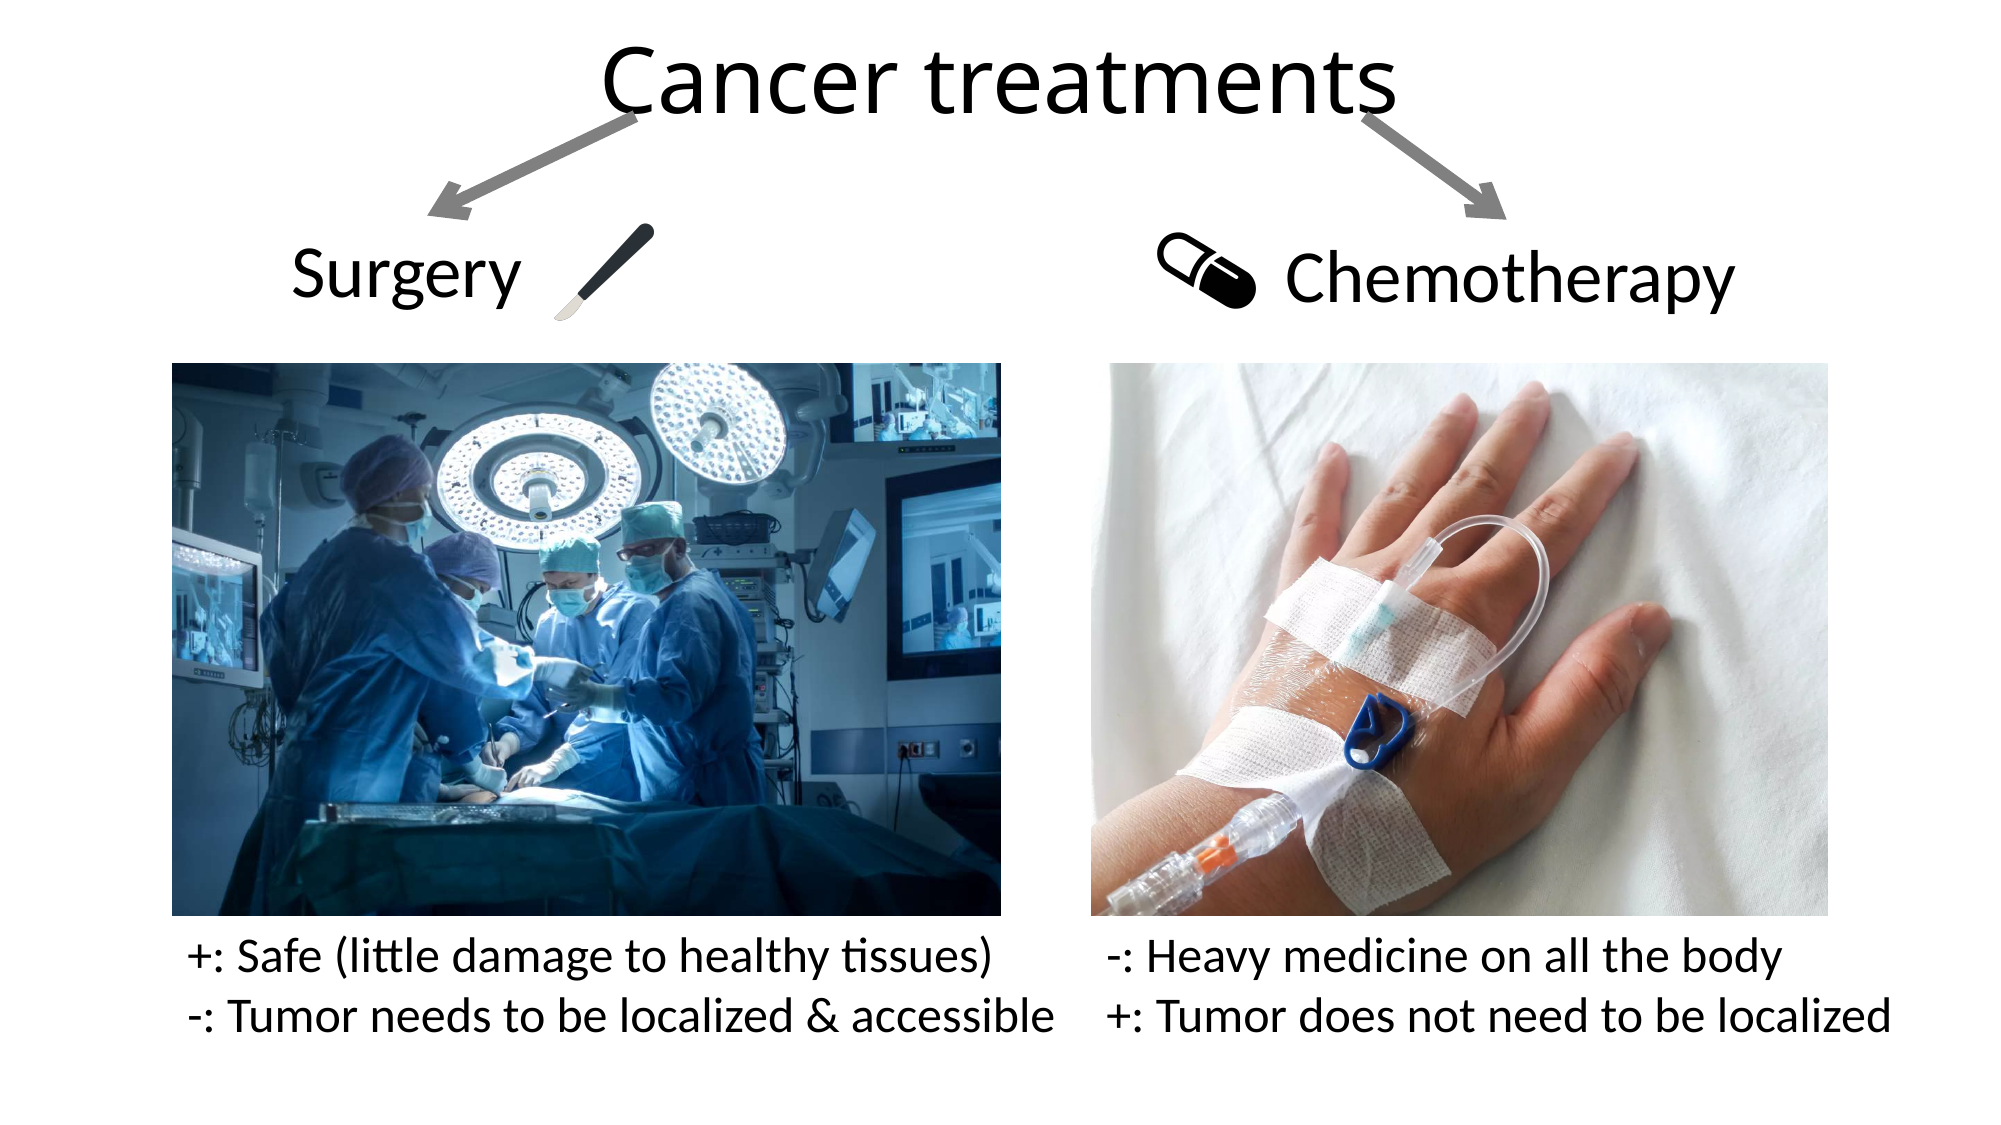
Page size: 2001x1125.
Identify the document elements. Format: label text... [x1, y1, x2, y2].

picture [172, 363, 1001, 916]
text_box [1364, 116, 1507, 220]
title Cancer treatments [137, 0, 1863, 169]
text_box +: Safe (little damage to healthy tissues) -: Tumor needs to be localized & accessible [172, 914, 1091, 1050]
picture [1151, 215, 1262, 326]
text_box Chemotherapy [1262, 219, 1752, 325]
text_box -: Heavy medicine on all the body +: Tumor does not need to be localized [1091, 914, 1910, 1050]
picture [1091, 363, 1828, 916]
picture [554, 222, 654, 322]
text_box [427, 116, 636, 216]
text_box Surgery [276, 215, 578, 321]
